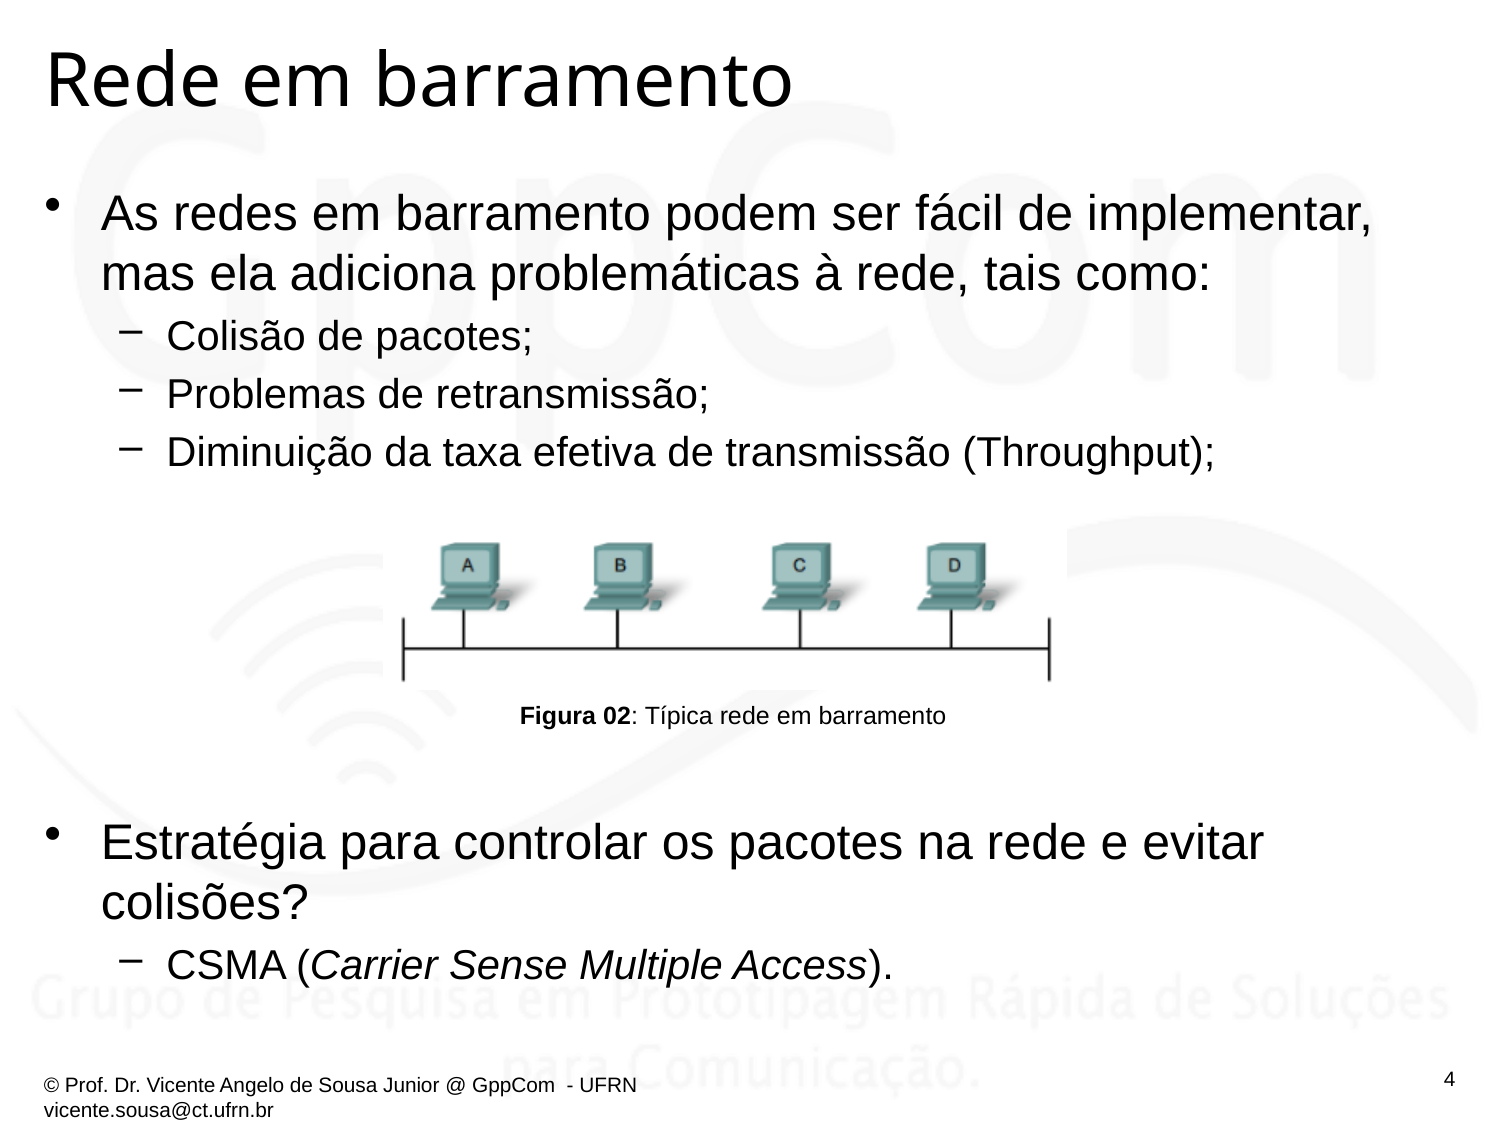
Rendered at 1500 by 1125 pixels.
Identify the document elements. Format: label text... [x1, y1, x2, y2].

title Rede em barramento [29, 7, 1393, 146]
picture [383, 526, 1067, 690]
slide_number 4 [1257, 1058, 1471, 1107]
list As redes em barramento podem ser fácil de implementar, mas ela adiciona problemáticas à rede, tais como: Colisão de pacotes; Problemas de retransmissão; Diminuição da taxa efetiva de transmissão (Throughput); Figura 02: Típica rede em barramento Estratégia para controlar os pacotes na rede e evitar colisões? CSMA (Carrier Sense Multiple Access). [29, 172, 1438, 1036]
